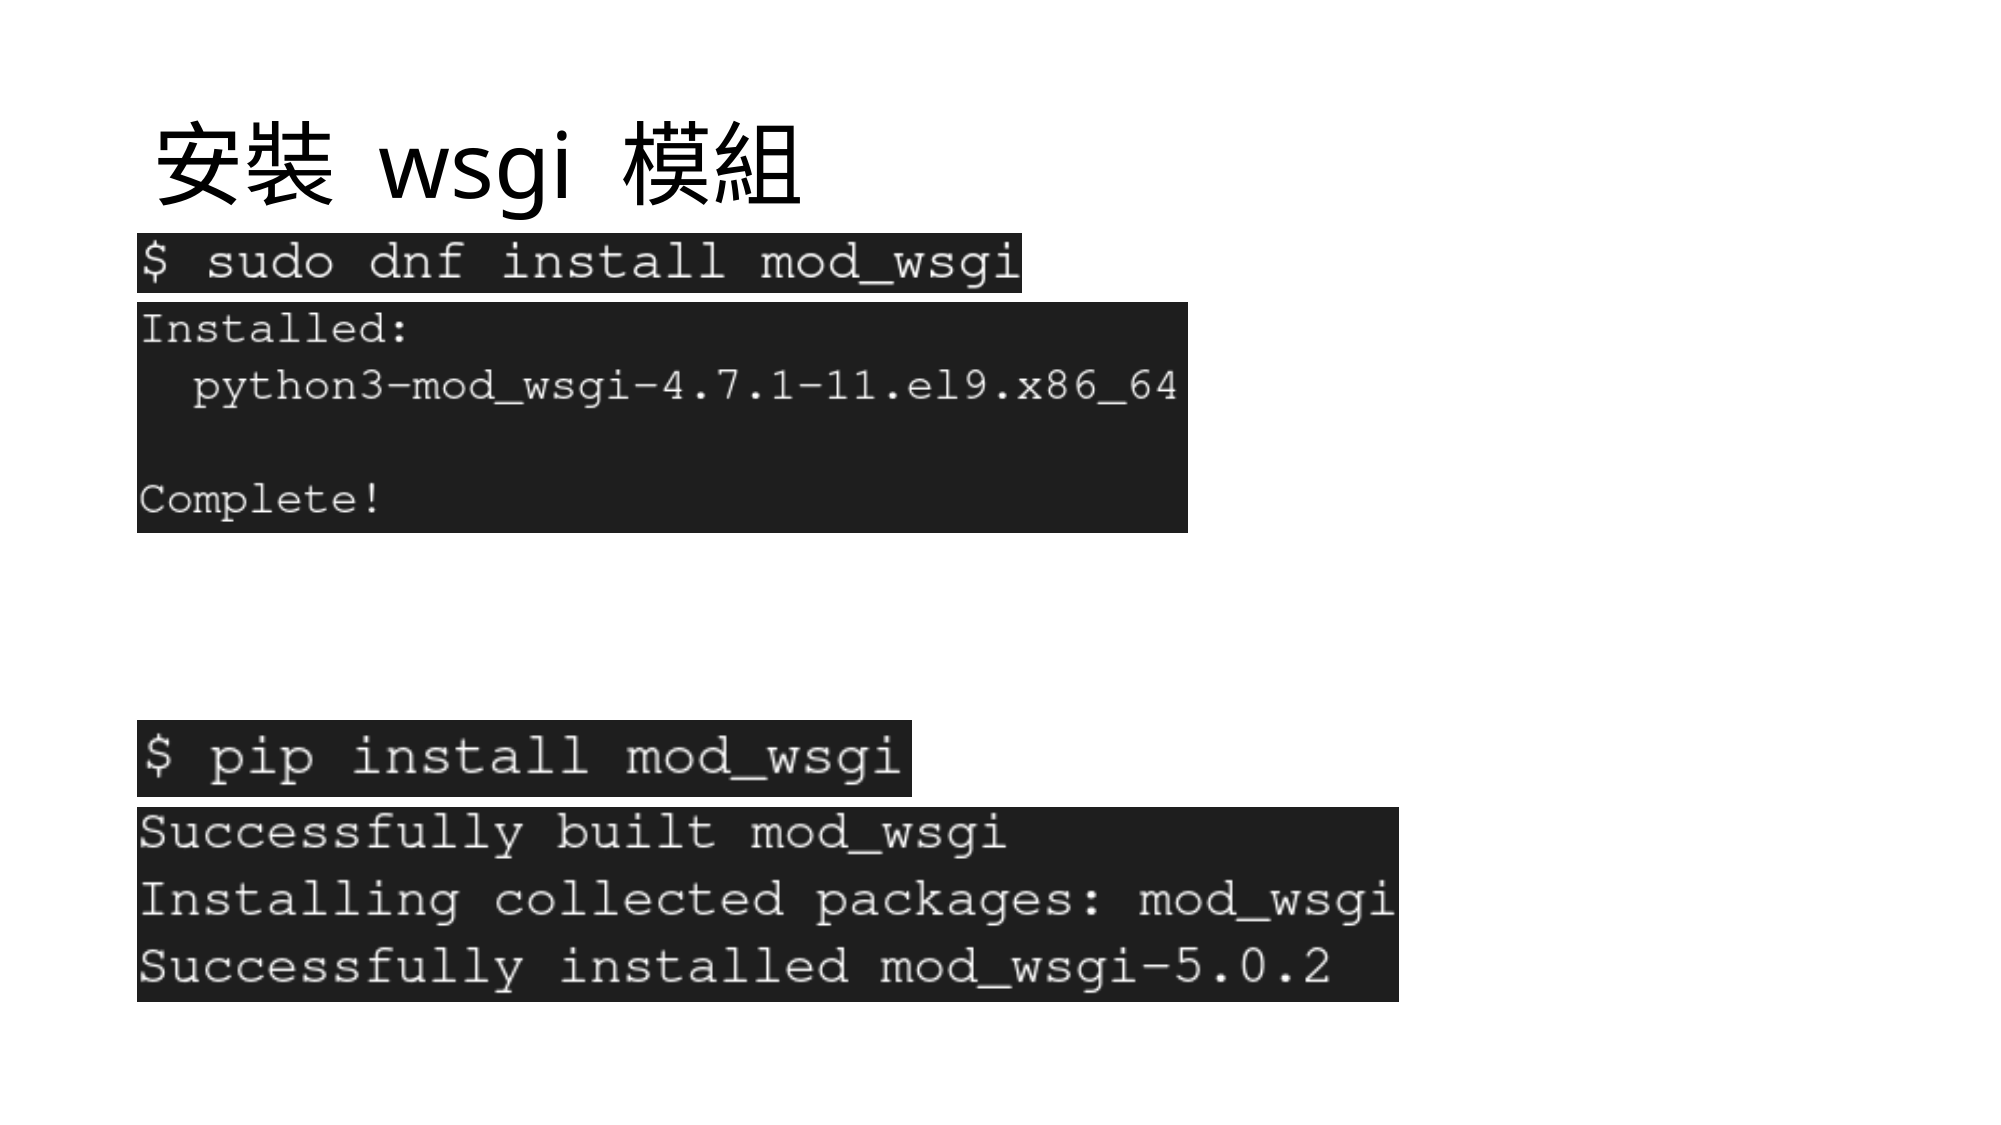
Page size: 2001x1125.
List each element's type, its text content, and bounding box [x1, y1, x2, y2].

picture [137, 807, 1399, 1002]
title 安裝 wsgi 模組 [137, 59, 1863, 278]
picture [137, 720, 912, 798]
picture [137, 302, 1188, 533]
picture [137, 233, 1022, 293]
